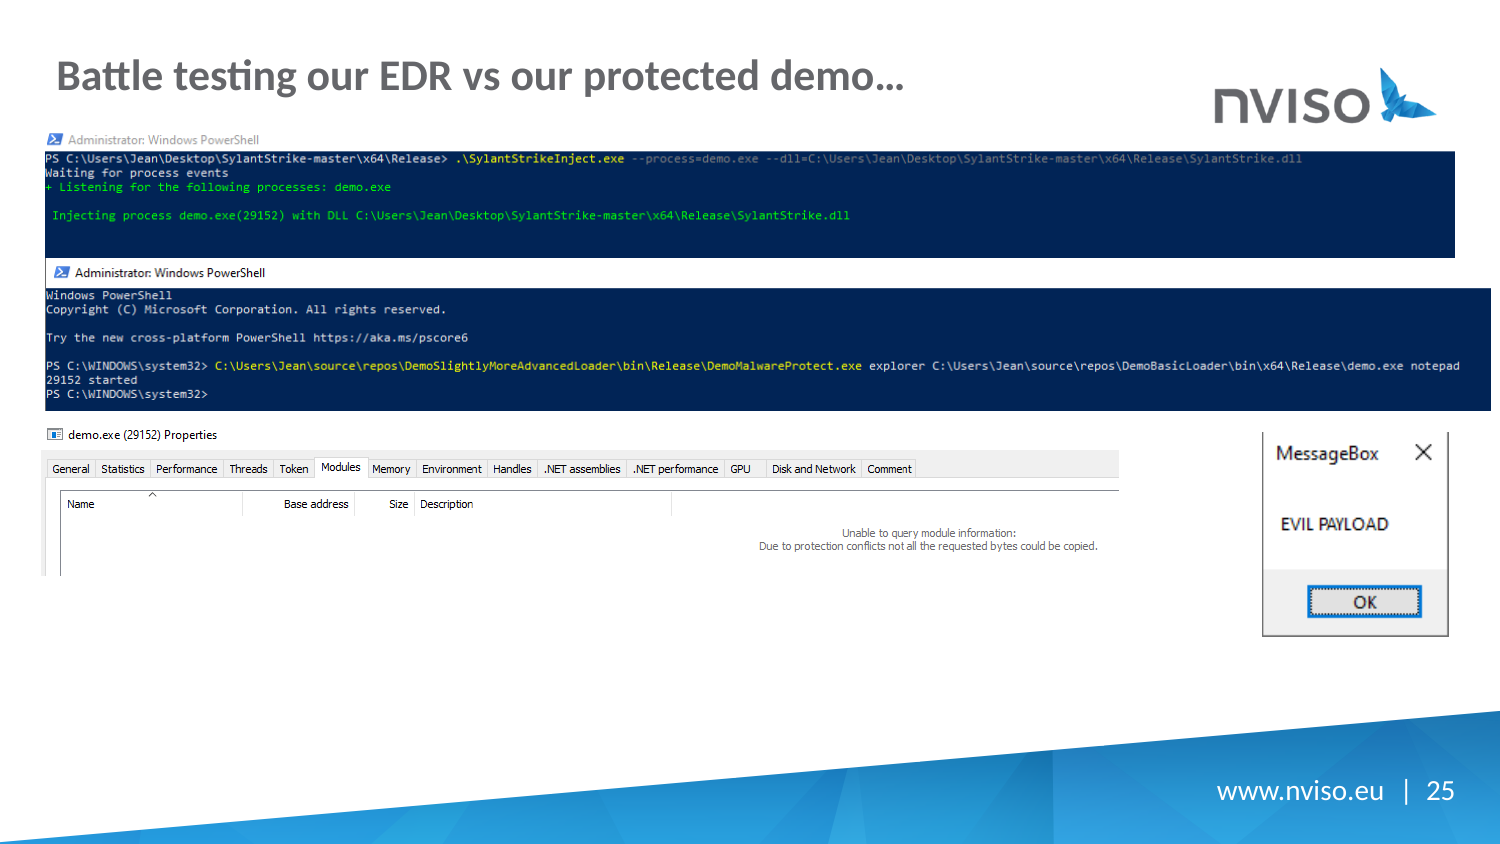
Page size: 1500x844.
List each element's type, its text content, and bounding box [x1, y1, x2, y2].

picture [0, 686, 1500, 844]
slide_number | 25 [1328, 766, 1471, 812]
picture [1262, 432, 1449, 638]
picture [1210, 64, 1441, 127]
picture [41, 421, 1119, 577]
picture [44, 128, 1491, 412]
footer www.nviso.eu [924, 766, 1328, 812]
title Battle testing our EDR vs our protected demo… [41, 32, 1199, 113]
